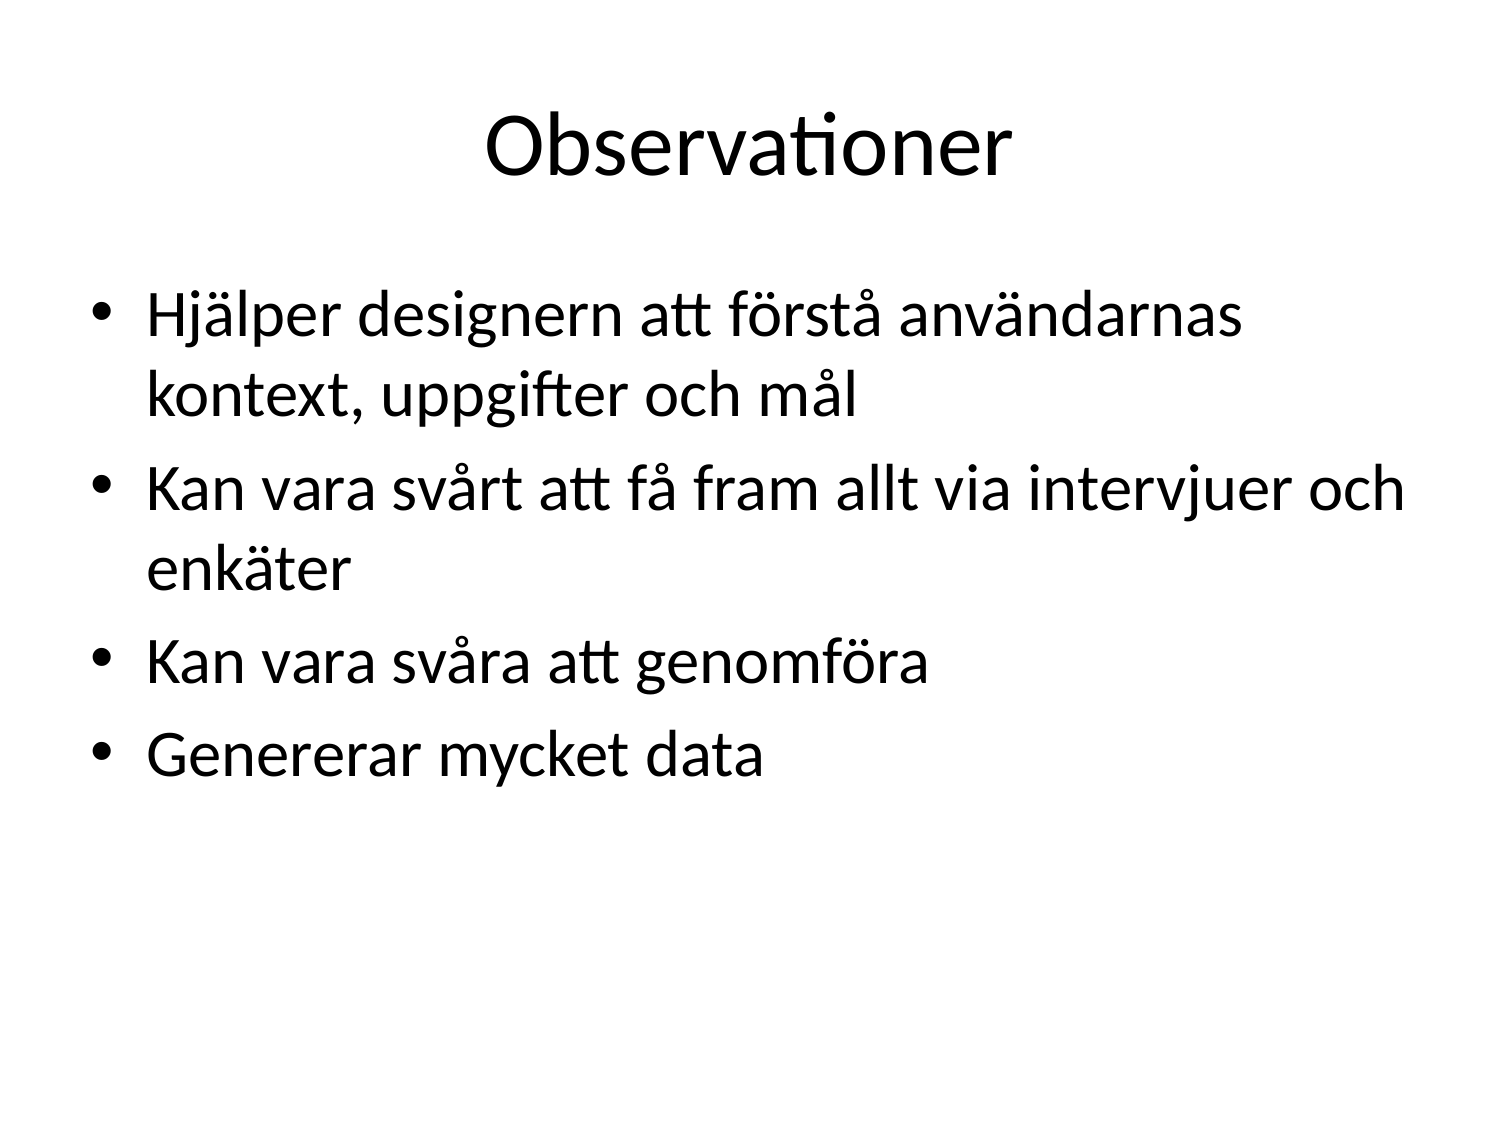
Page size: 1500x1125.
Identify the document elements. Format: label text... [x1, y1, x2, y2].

list Hjälper designern att förstå användarnas kontext, uppgifter och mål Kan vara svårt att få fram allt via intervjuer och enkäter Kan vara svåra att genomföra Genererar mycket data [75, 262, 1425, 1005]
title Observationer [75, 45, 1425, 233]
